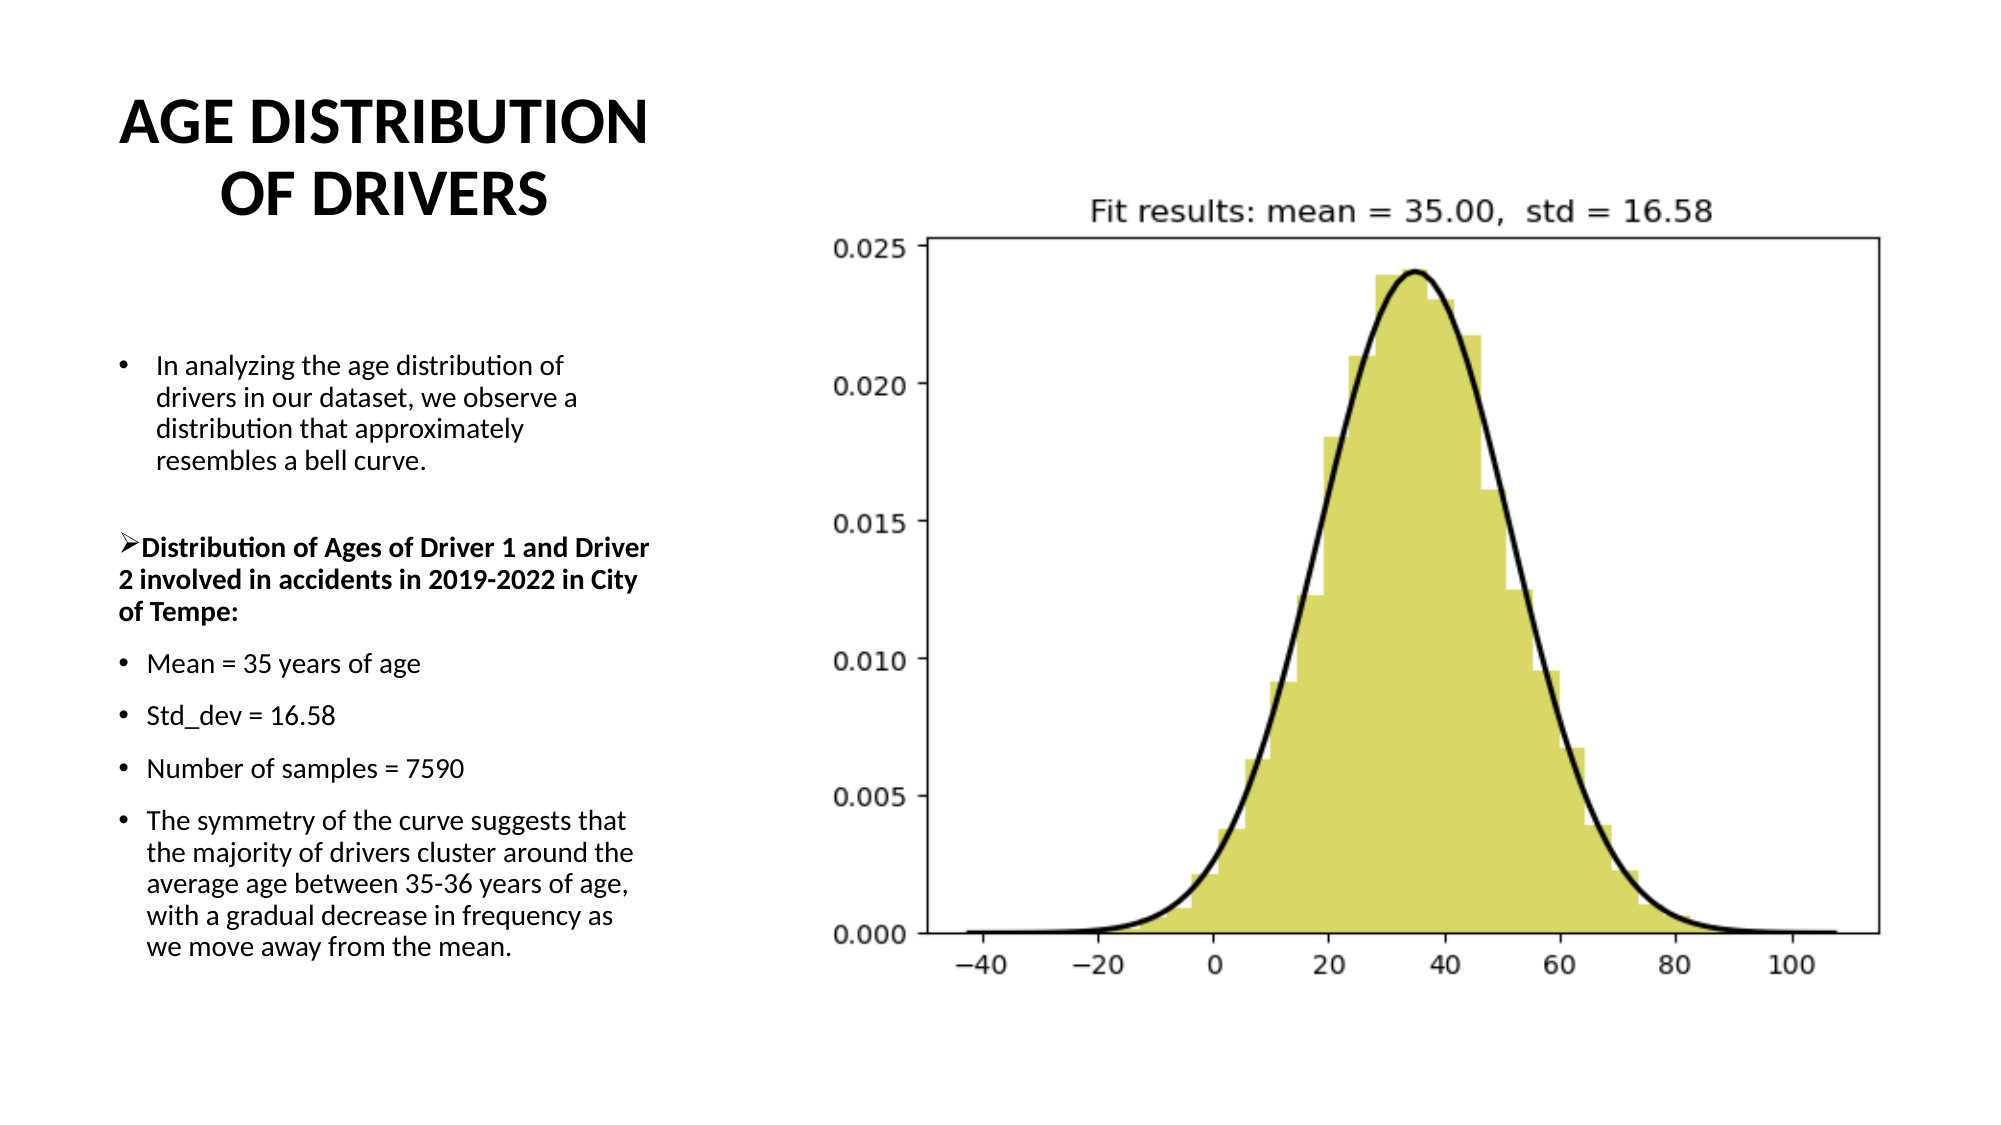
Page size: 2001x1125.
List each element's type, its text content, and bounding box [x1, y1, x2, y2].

picture [812, 181, 1896, 998]
list In analyzing the age distribution of drivers in our dataset, we observe a distribution that approximately resembles a bell curve. Distribution of Ages of Driver 1 and Driver 2 involved in accidents in 2019-2022 in City of Tempe: Mean = 35 years of age Std_dev = 16.58 Number of samples = 7590 The symmetry of the curve suggests that the majority of drivers cluster around the average age between 35-36 years of age, with a gradual decrease in frequency as we move away from the mean. [103, 293, 666, 1020]
title AGE DISTRIBUTION OF DRIVERS [103, 73, 666, 238]
